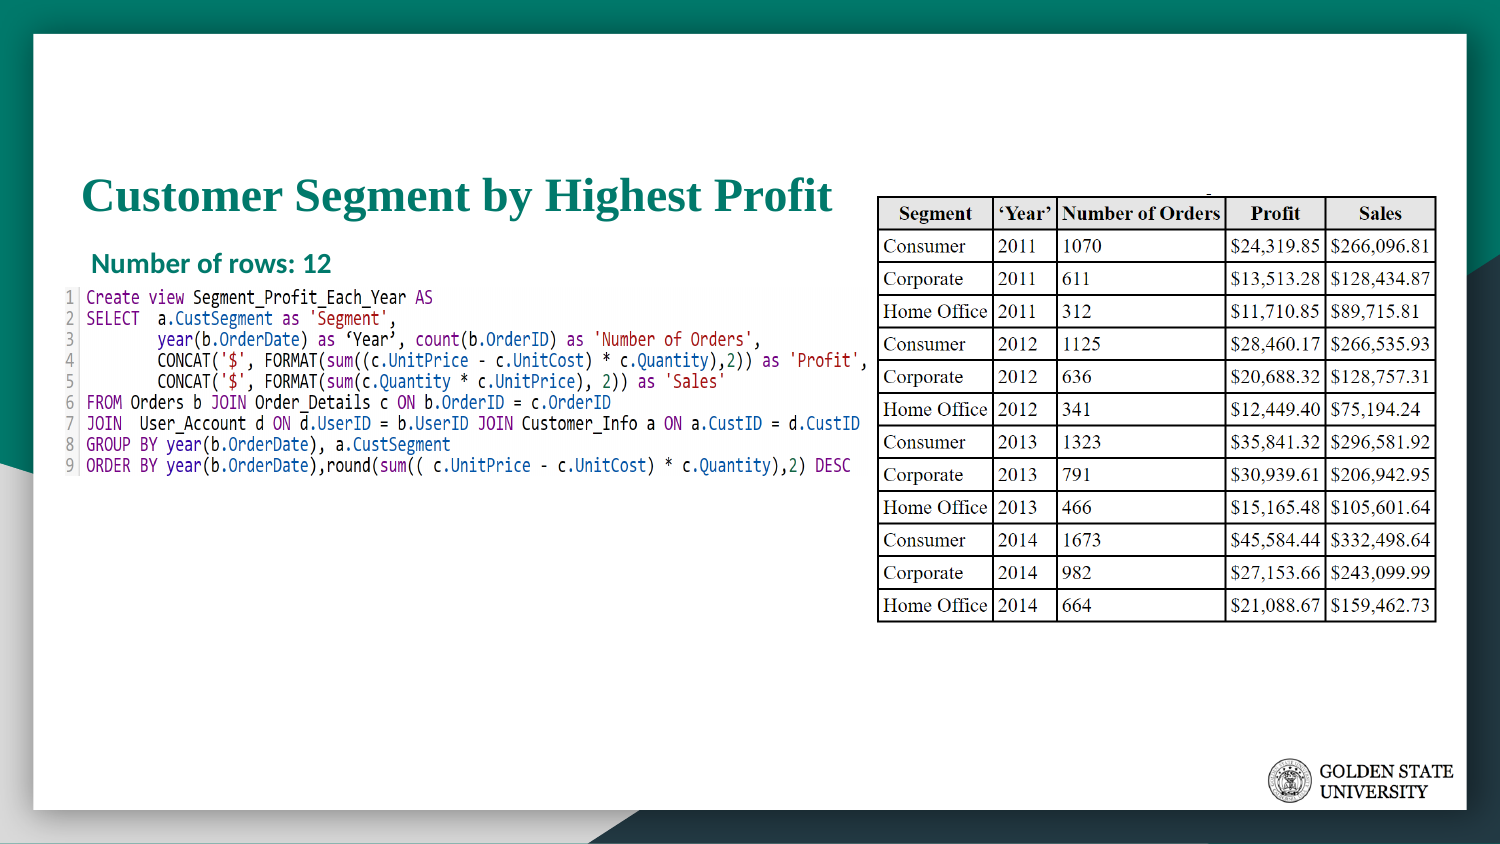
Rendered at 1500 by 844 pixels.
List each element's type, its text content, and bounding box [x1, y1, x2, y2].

text_box Number of rows: 12 [75, 194, 382, 278]
picture [65, 287, 868, 476]
title Customer Segment by Highest Profit [65, 90, 1254, 195]
picture [1265, 753, 1463, 811]
picture [877, 194, 1437, 623]
